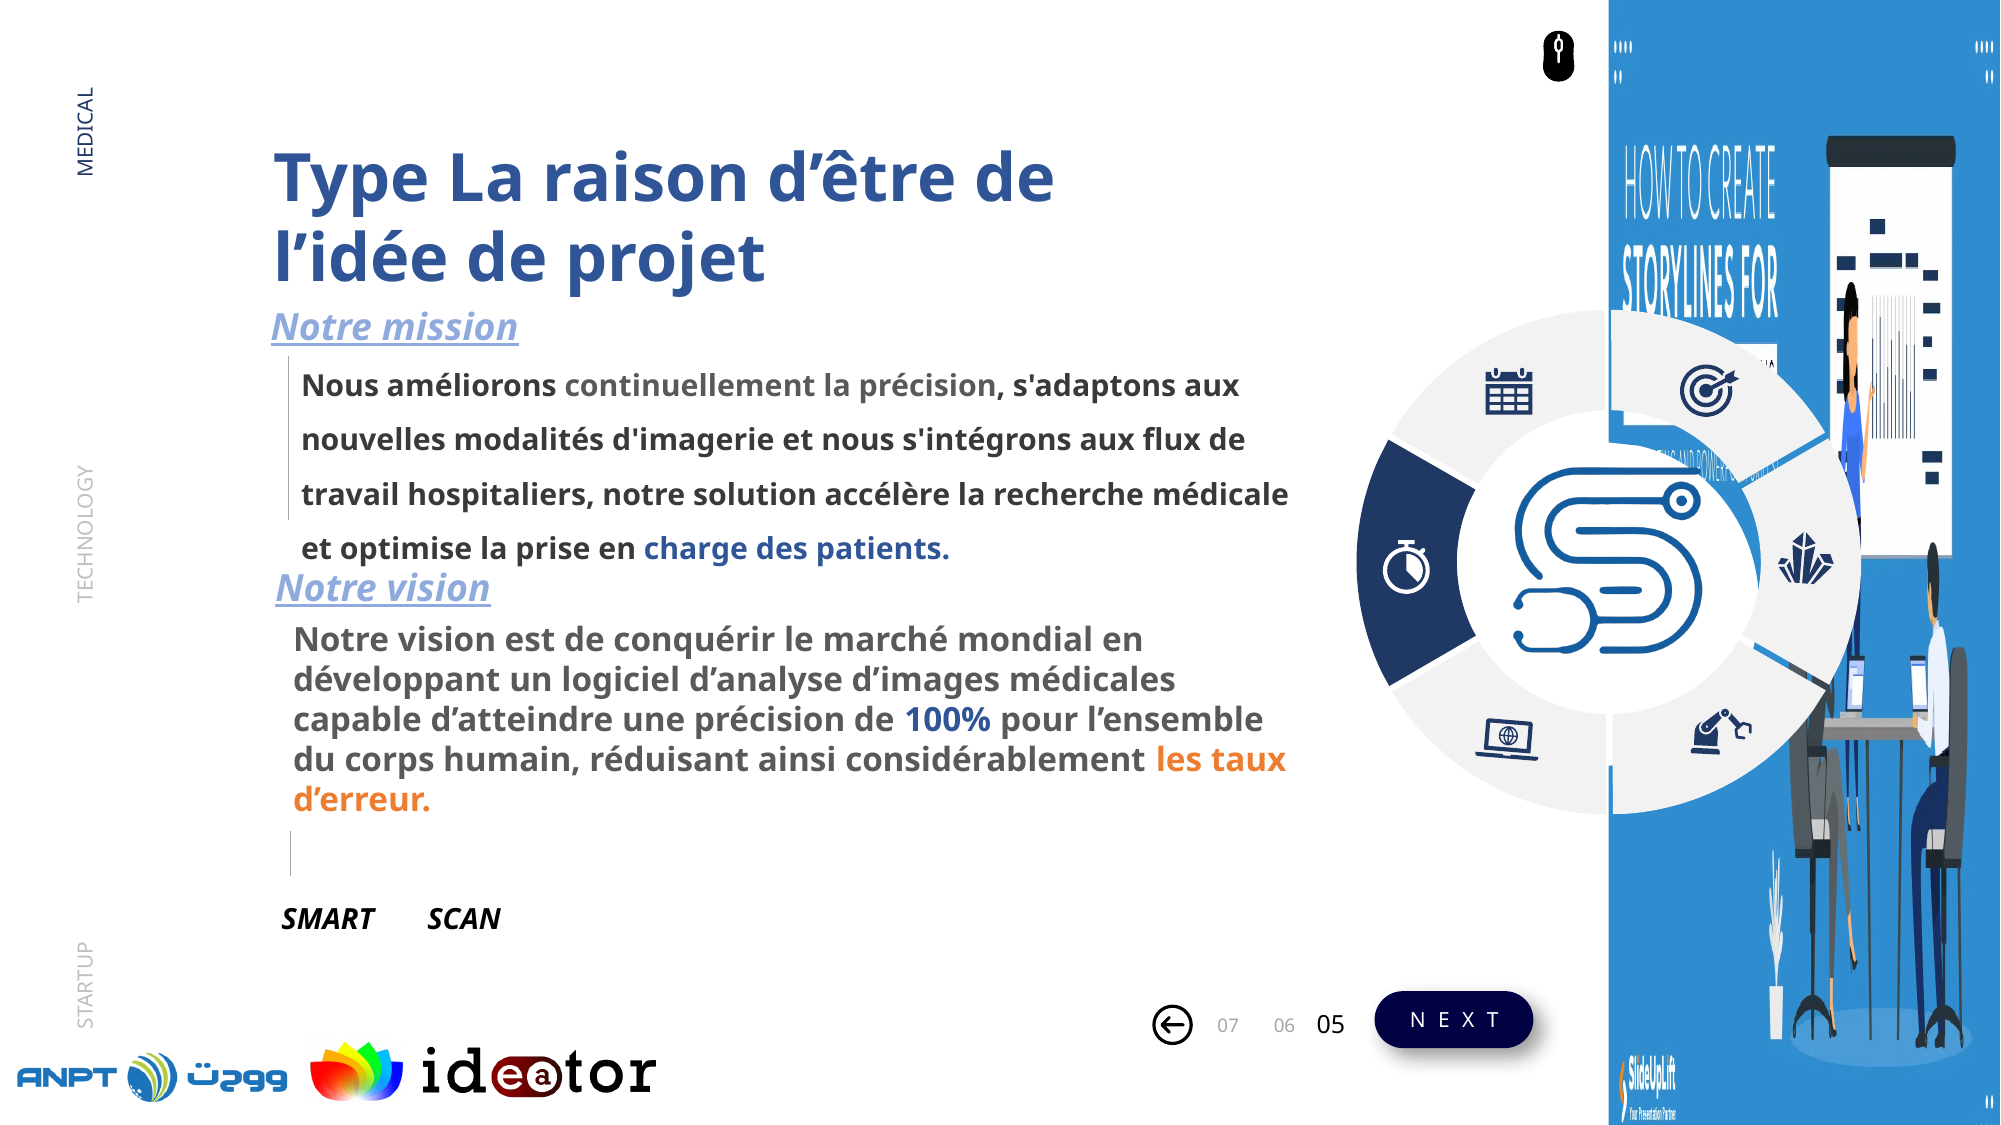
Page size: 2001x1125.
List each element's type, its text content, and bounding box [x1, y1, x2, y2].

text_box 05 [1288, 1001, 1360, 1046]
text_box NEXT [1373, 990, 1535, 1050]
picture [4, 1045, 300, 1109]
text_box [1330, 277, 1894, 847]
picture [1608, 0, 2000, 1125]
picture [305, 1024, 690, 1112]
text_box [1543, 30, 1575, 82]
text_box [64, 0, 1330, 1044]
